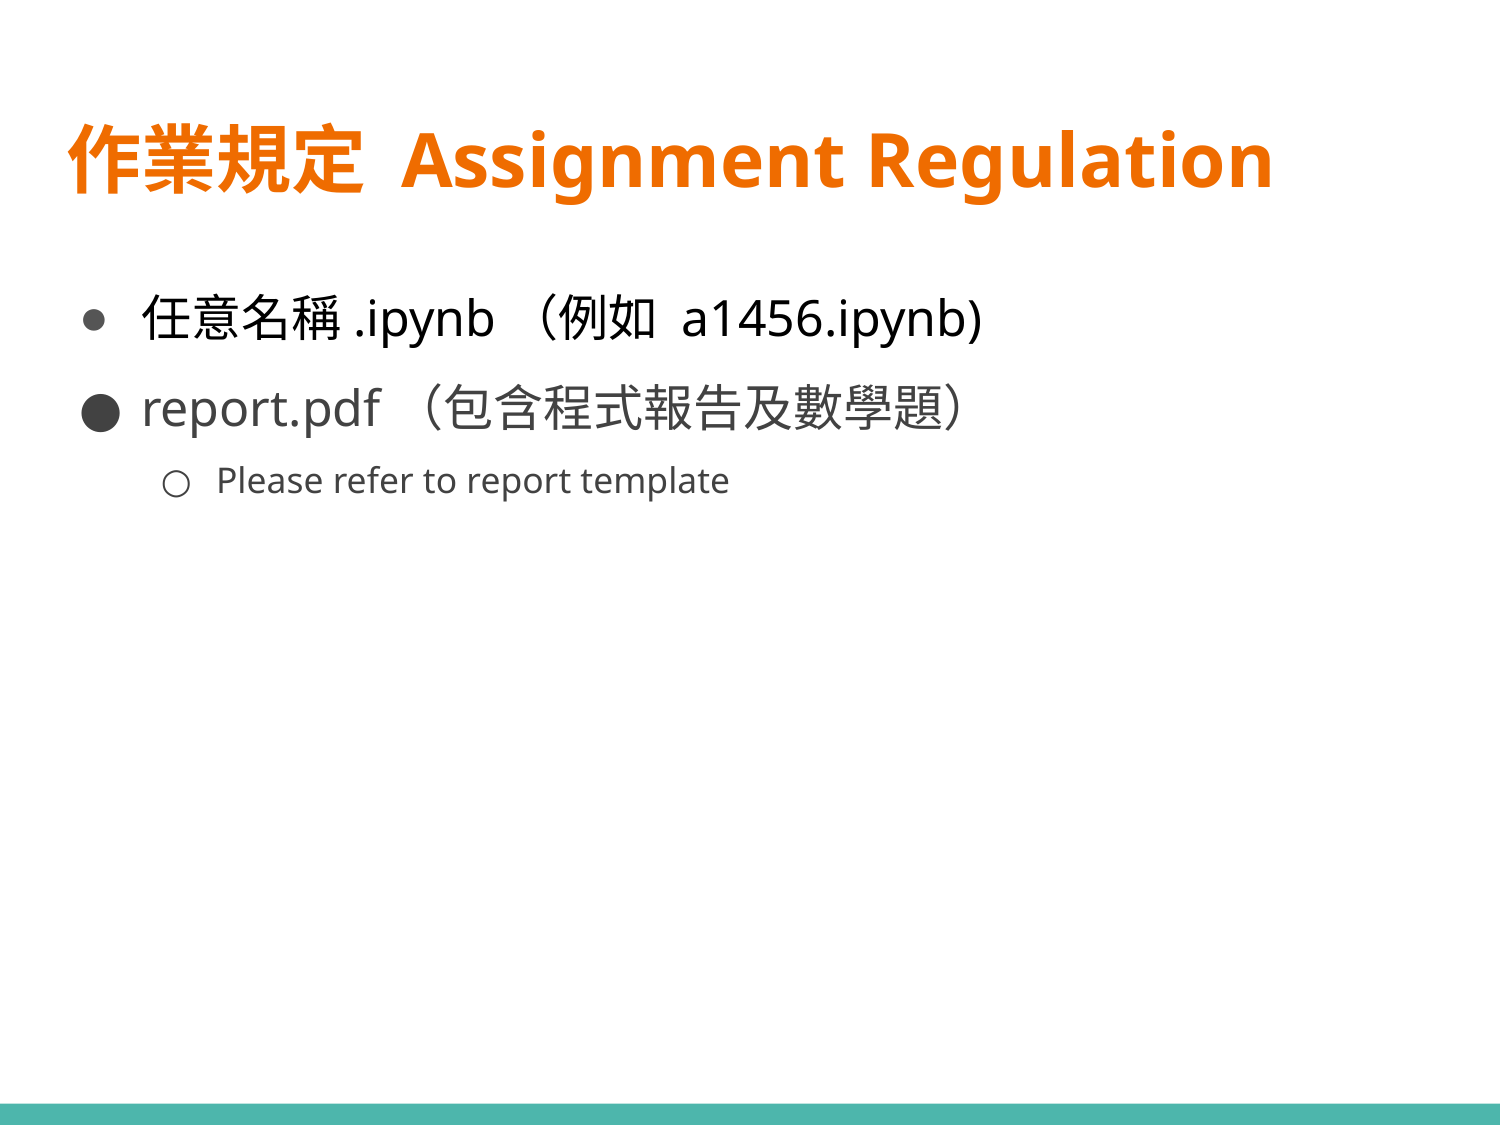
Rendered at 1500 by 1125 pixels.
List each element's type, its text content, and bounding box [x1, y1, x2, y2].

title 作業規定 Assignment Regulation [51, 97, 1449, 241]
list 任意名稱.ipynb（例如 a1456.ipynb) report.pdf（包含程式報告及數學題） Please refer to report template [51, 241, 1449, 1020]
